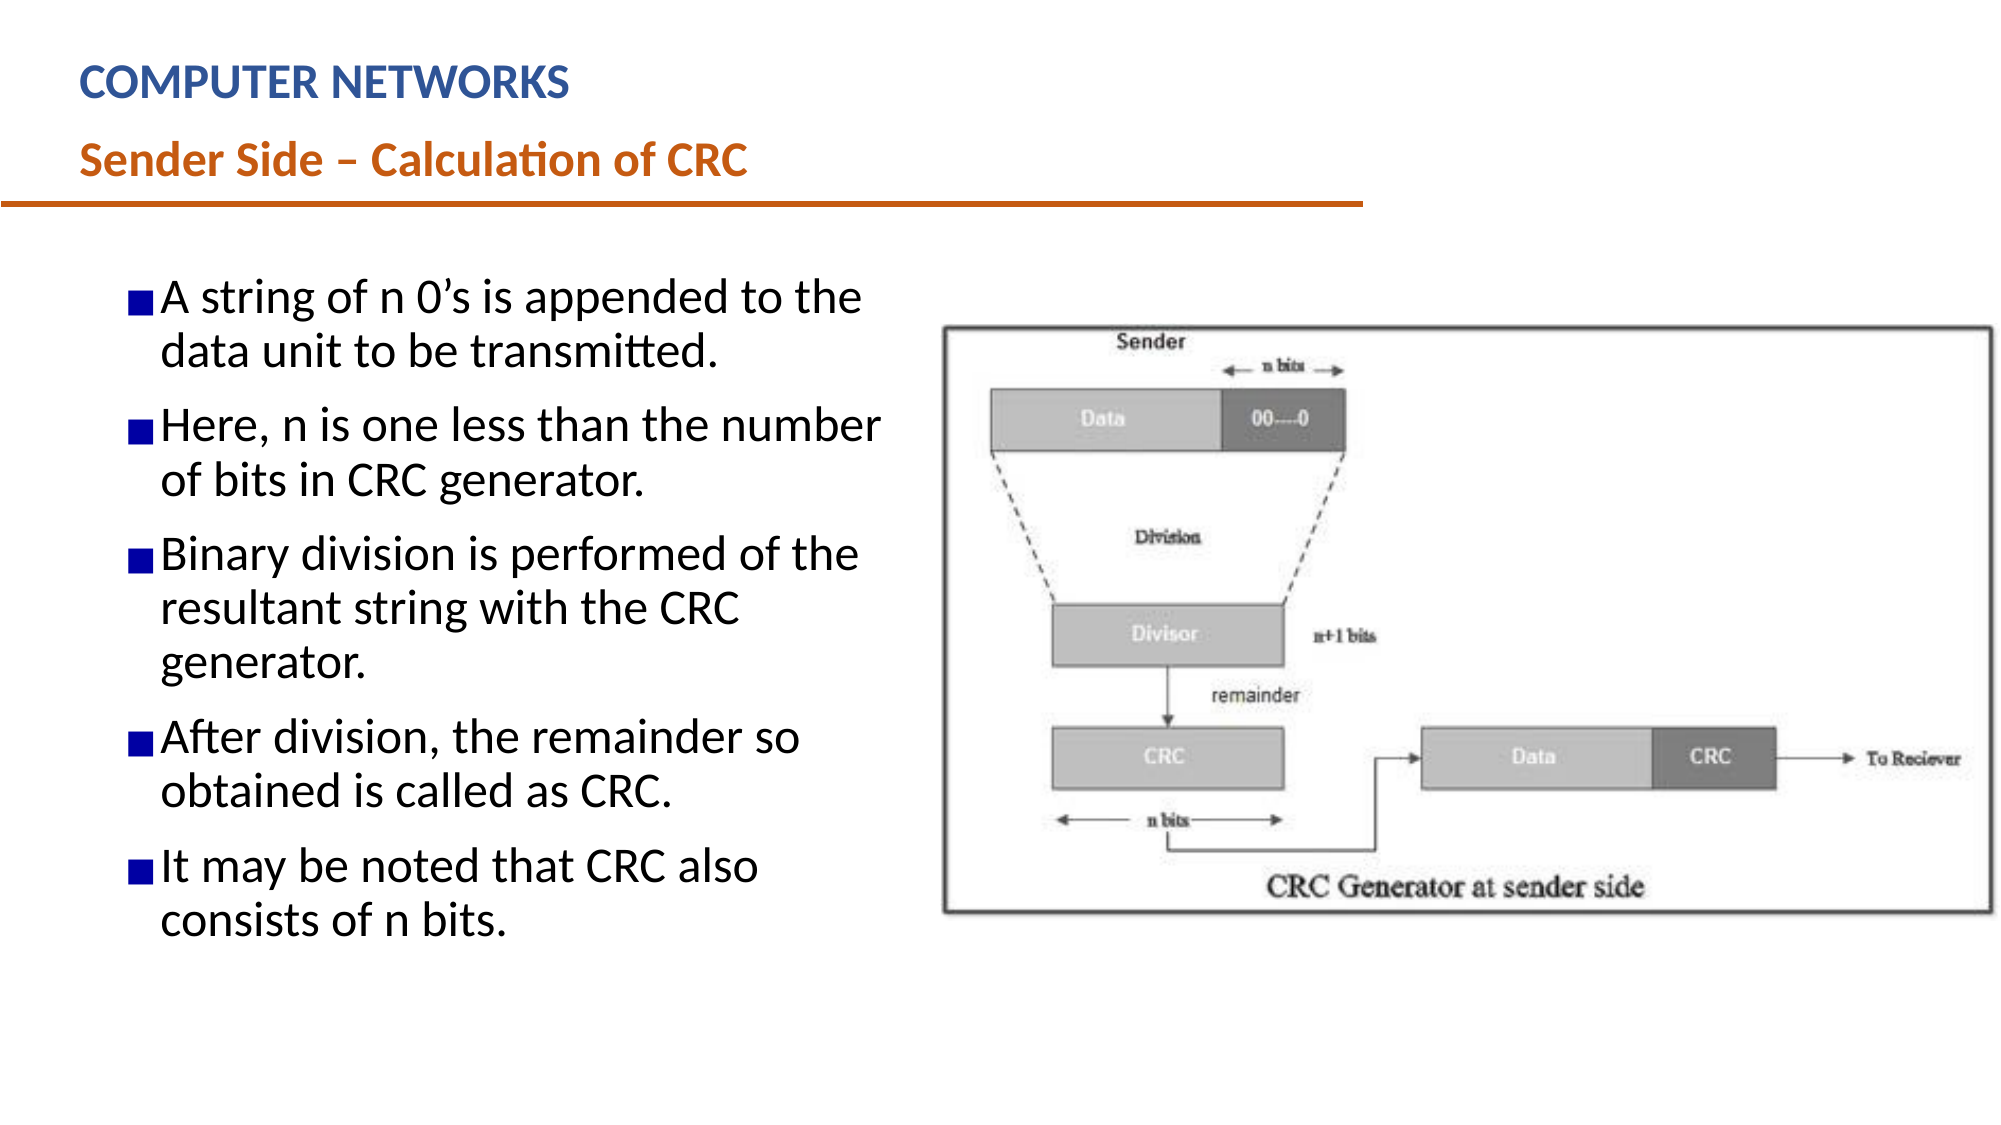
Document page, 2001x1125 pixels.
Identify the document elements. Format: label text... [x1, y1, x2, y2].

picture [940, 323, 2000, 922]
text_box Sender Side – Calculation of CRC [64, 119, 771, 195]
text_box COMPUTER NETWORKS [64, 41, 1295, 117]
list A string of n 0’s is appended to the data unit to be transmitted. Here, n is one less than the number of bits in CRC generator. Binary division is performed of the resultant string with the CRC generator. After division, the remainder so obtained is called as CRC. It may be noted that CRC also consists of n bits. [87, 262, 941, 1025]
